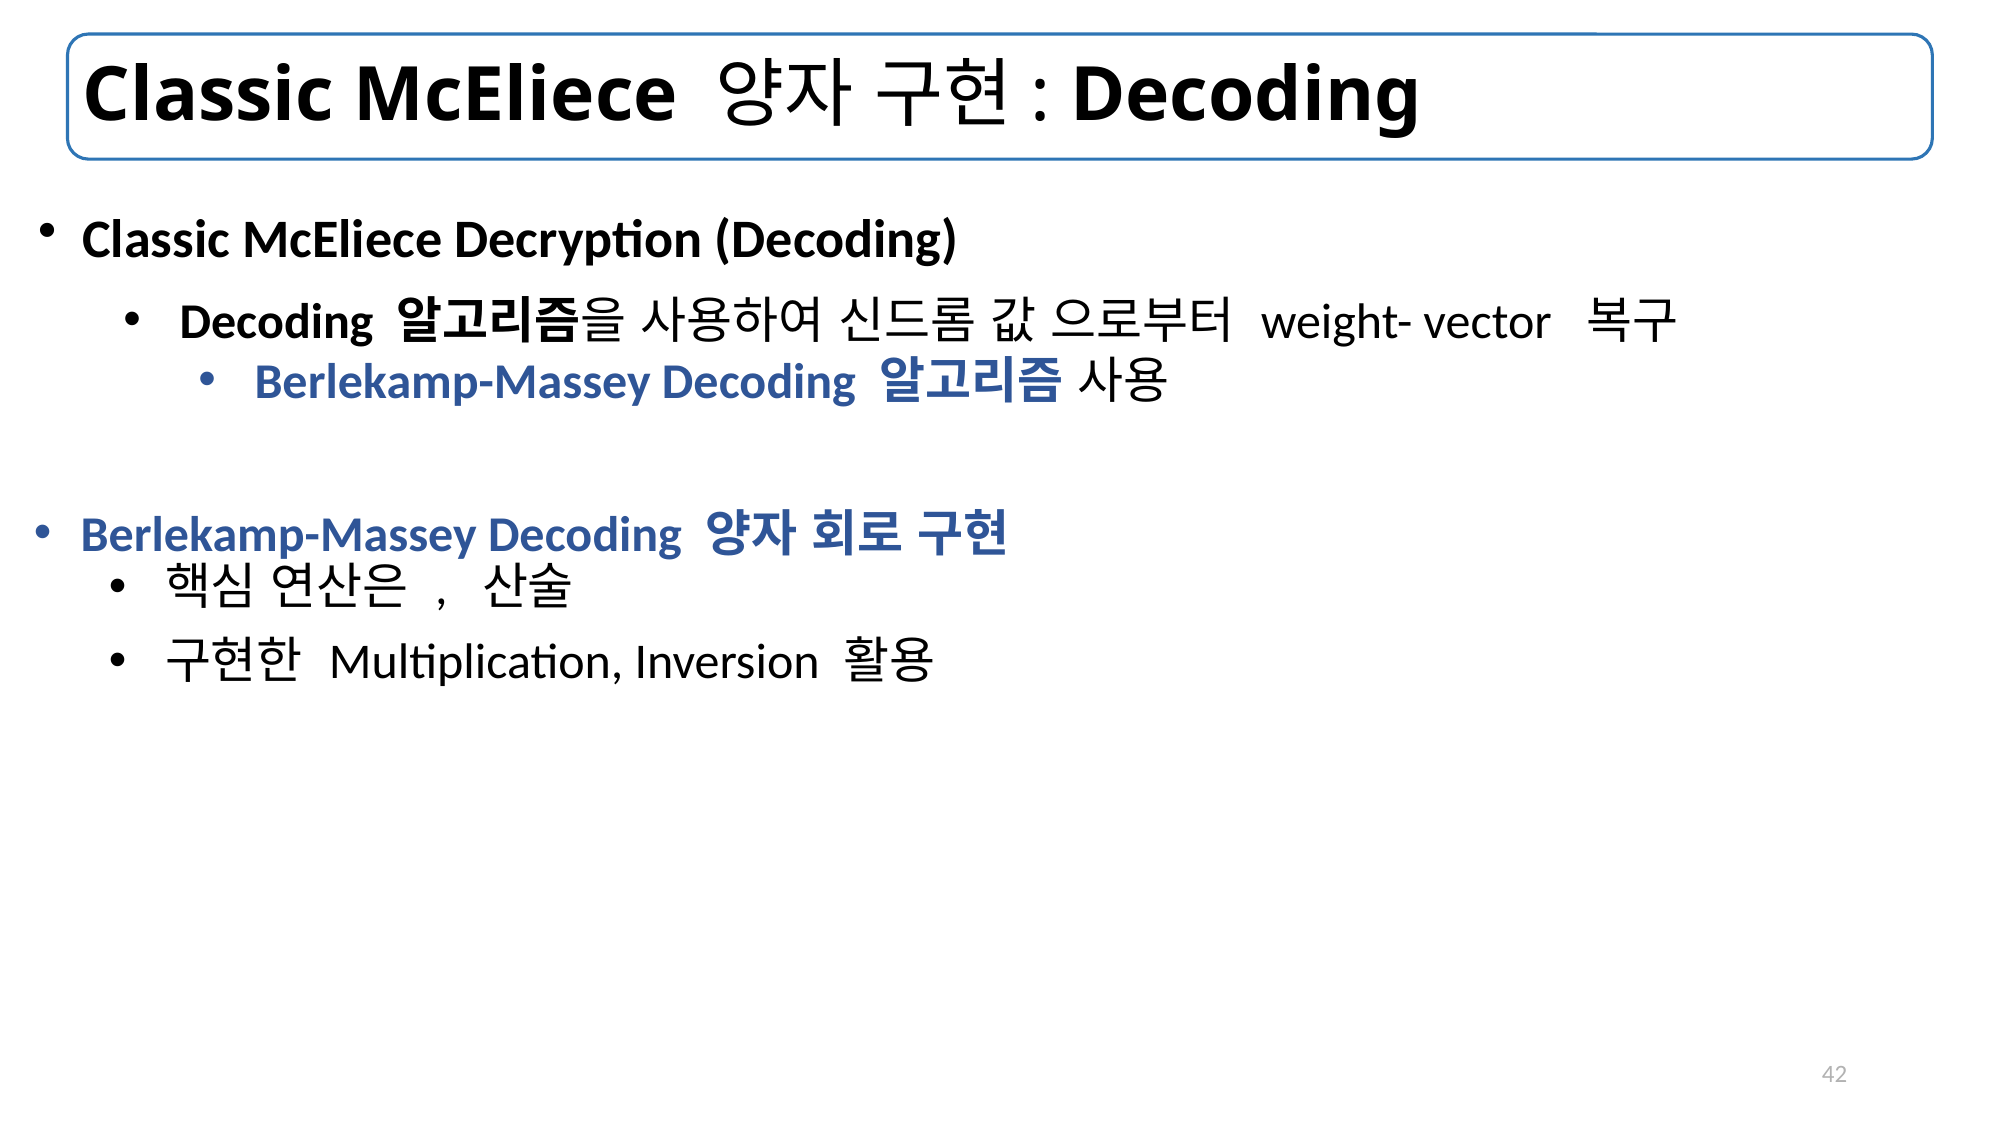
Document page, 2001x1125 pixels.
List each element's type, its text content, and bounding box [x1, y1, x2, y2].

text_box Classic McEliece Decryption (Decoding) [0, 195, 1880, 455]
slide_number 42 [1412, 1042, 1863, 1103]
title Classic McEliece 양자 구현: Decoding [67, 34, 1933, 160]
